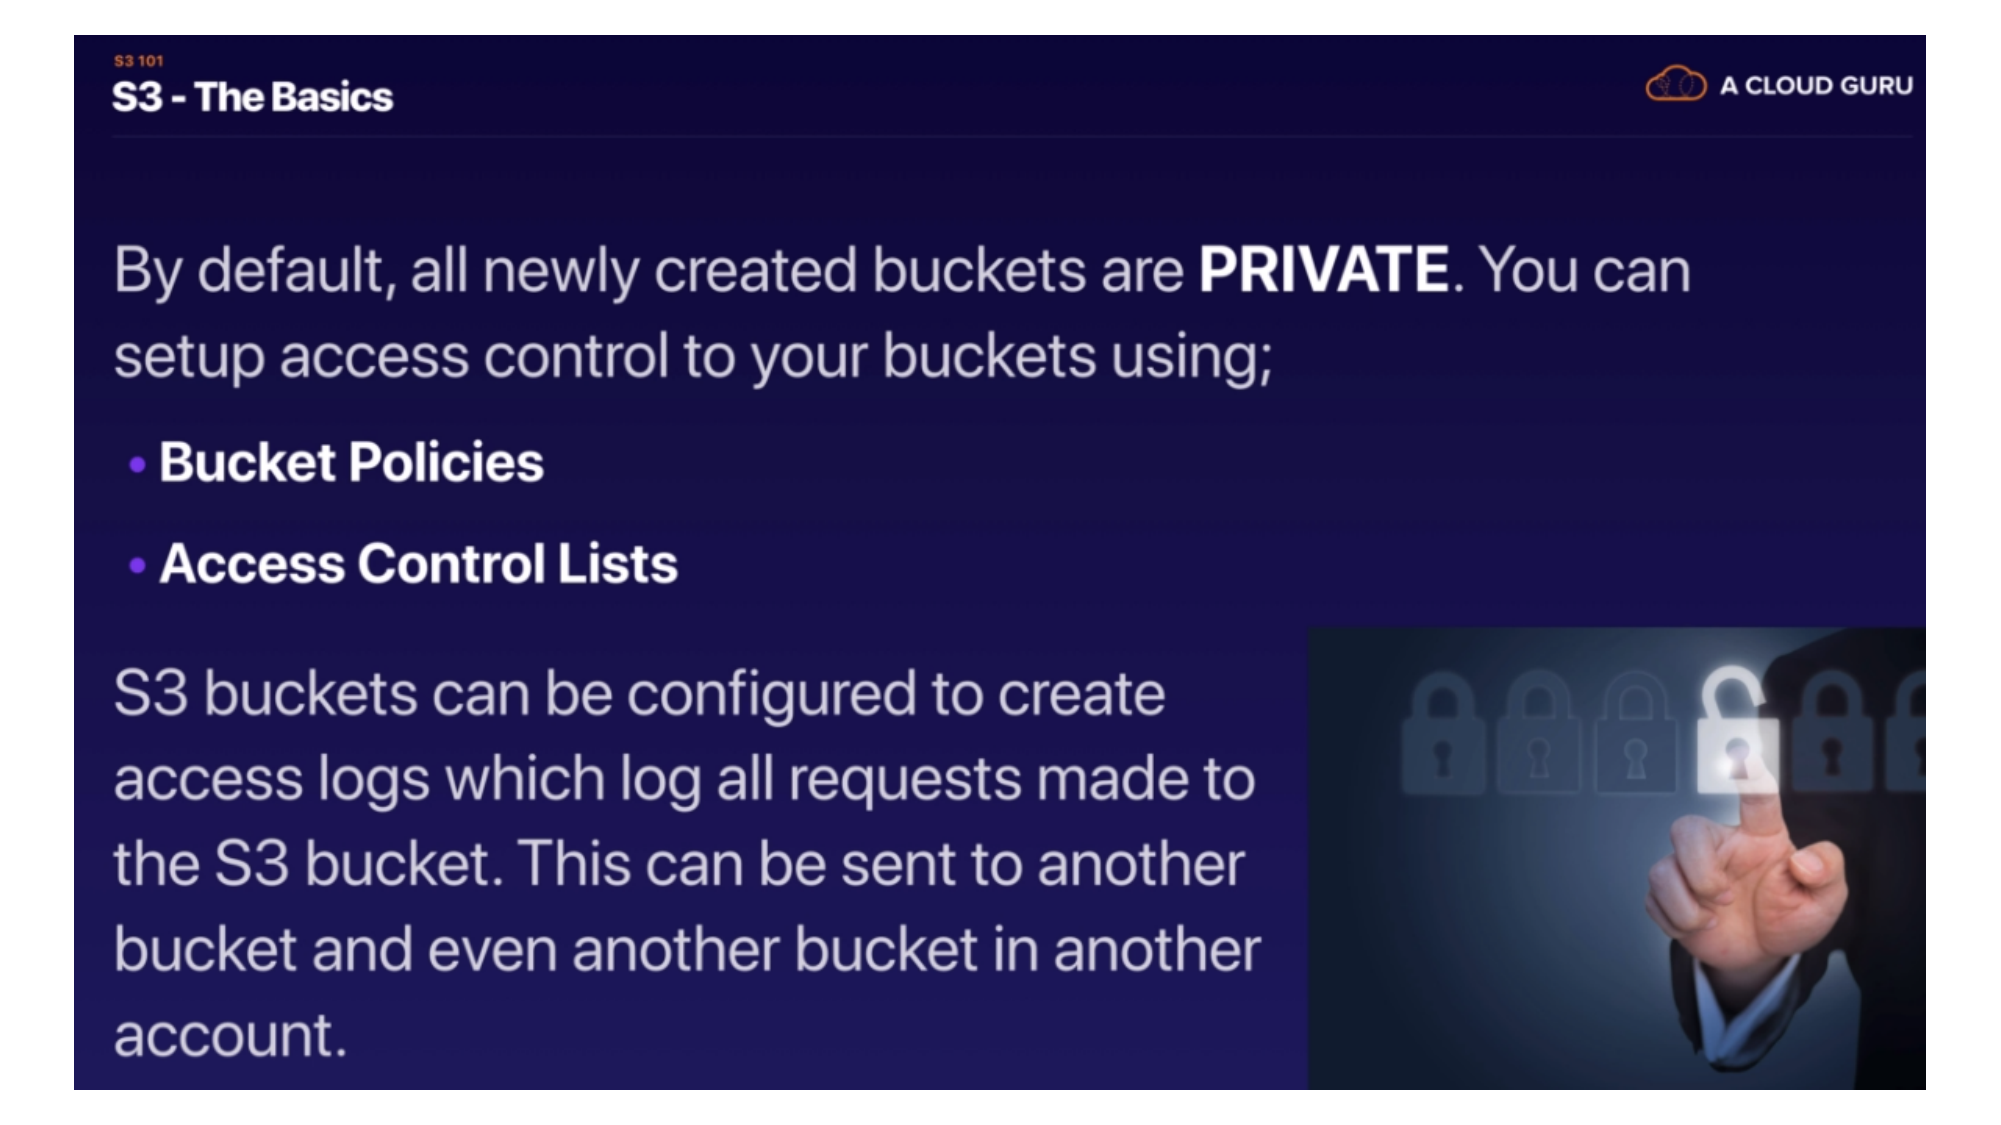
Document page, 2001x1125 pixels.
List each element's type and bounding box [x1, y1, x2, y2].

picture [74, 35, 1926, 1090]
